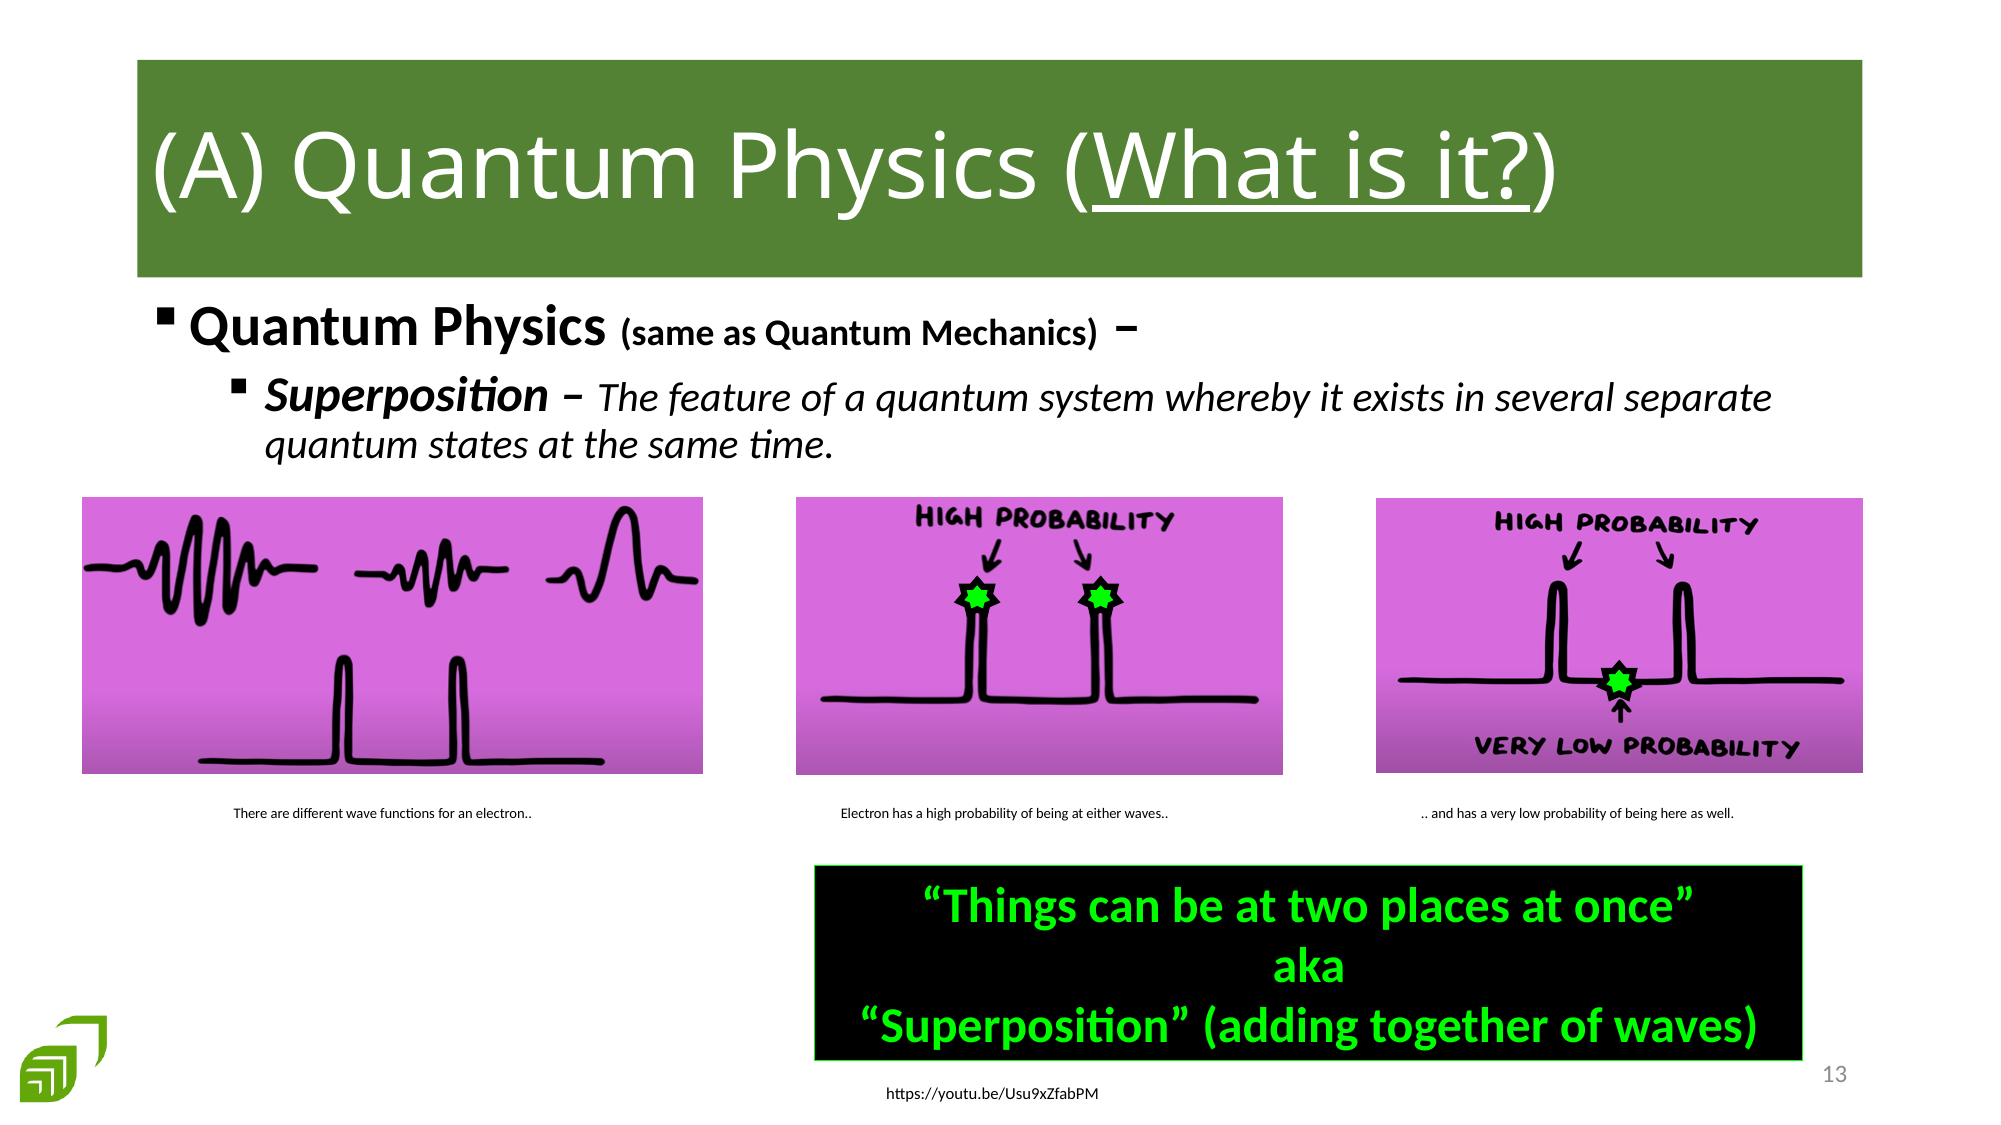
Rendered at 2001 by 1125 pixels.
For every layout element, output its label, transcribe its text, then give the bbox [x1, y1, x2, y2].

slide_number 12 [1412, 1042, 1863, 1103]
picture [1376, 497, 1863, 773]
picture [82, 497, 703, 775]
text_box There are different wave functions for an electron.. [218, 796, 646, 830]
text_box “Things can be at two places at once” aka “Superposition” (adding together of waves) [814, 865, 1803, 1061]
list Quantum Physics (same as Quantum Mechanics) – Superposition – The feature of a quantum system whereby it exists in several separate quantum states at the same time. [137, 287, 1863, 447]
text_box Electron has a high probability of being at either waves.. [826, 796, 1253, 830]
picture [796, 497, 1283, 775]
title (A) Quantum Physics (What is it?) [137, 59, 1863, 278]
text_box .. and has a very low probability of being here as well. [1405, 796, 1833, 830]
picture [16, 1013, 464, 1125]
text_box https://youtu.be/Usu9xZfabPM [871, 1075, 1129, 1111]
